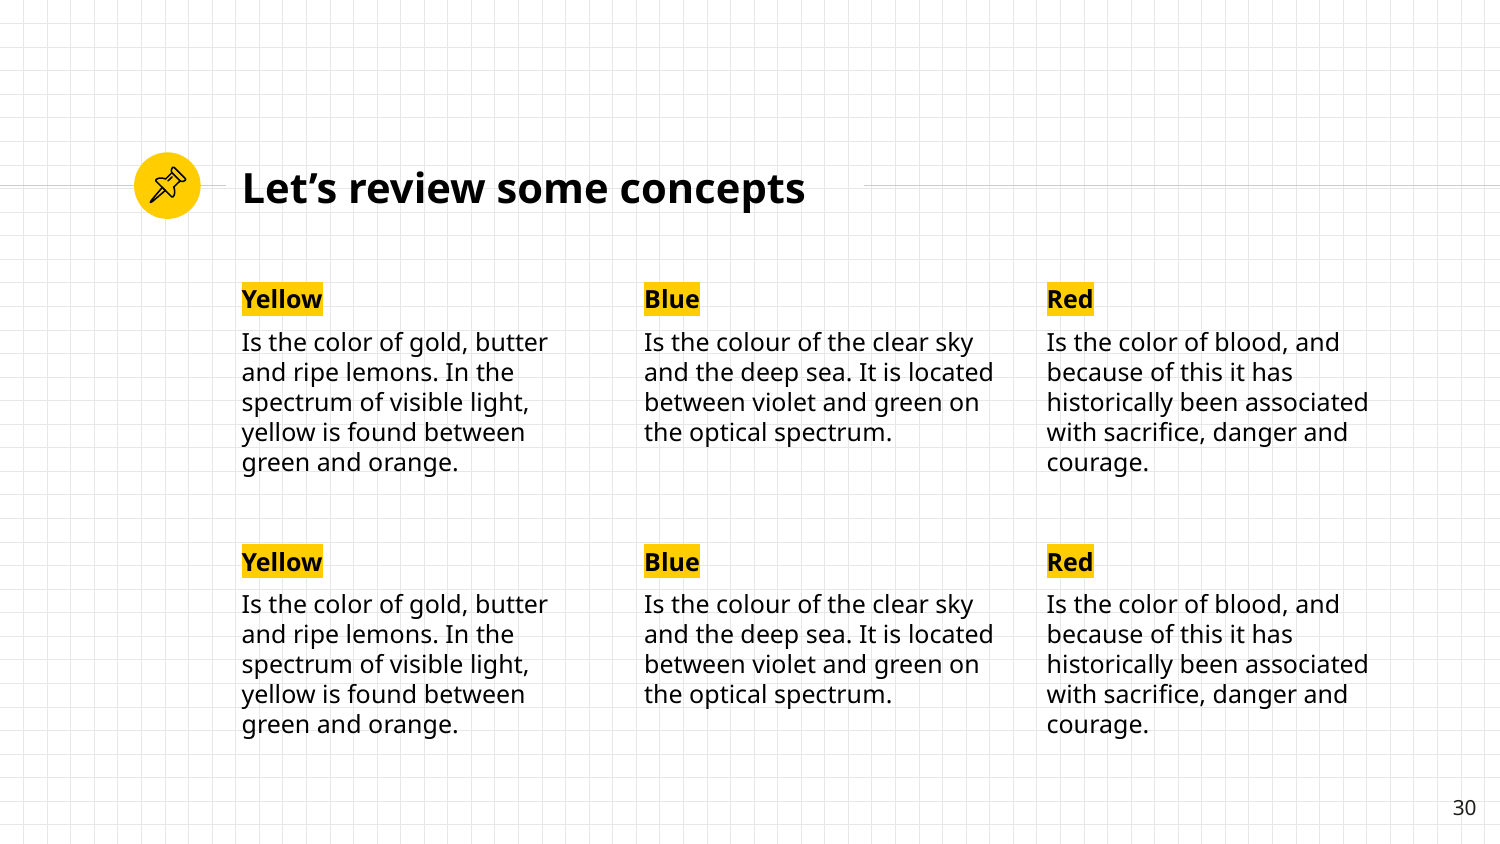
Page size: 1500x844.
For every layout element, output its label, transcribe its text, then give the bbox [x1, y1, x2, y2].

list Yellow Is the color of gold, butter and ripe lemons. In the spectrum of visible light, yellow is found between green and orange. [226, 531, 610, 730]
slide_number 30 [1401, 779, 1492, 844]
list Yellow Is the color of gold, butter and ripe lemons. In the spectrum of visible light, yellow is found between green and orange. [226, 268, 610, 468]
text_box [150, 166, 186, 203]
list Red Is the color of blood, and because of this it has historically been associated with sacrifice, danger and courage. [1031, 531, 1415, 730]
list Blue Is the colour of the clear sky and the deep sea. It is located between violet and green on the optical spectrum. [629, 268, 1012, 468]
list Blue Is the colour of the clear sky and the deep sea. It is located between violet and green on the optical spectrum. [629, 531, 1012, 730]
title Let’s review some concepts [226, 151, 863, 223]
list Red Is the color of blood, and because of this it has historically been associated with sacrifice, danger and courage. [1031, 268, 1415, 468]
